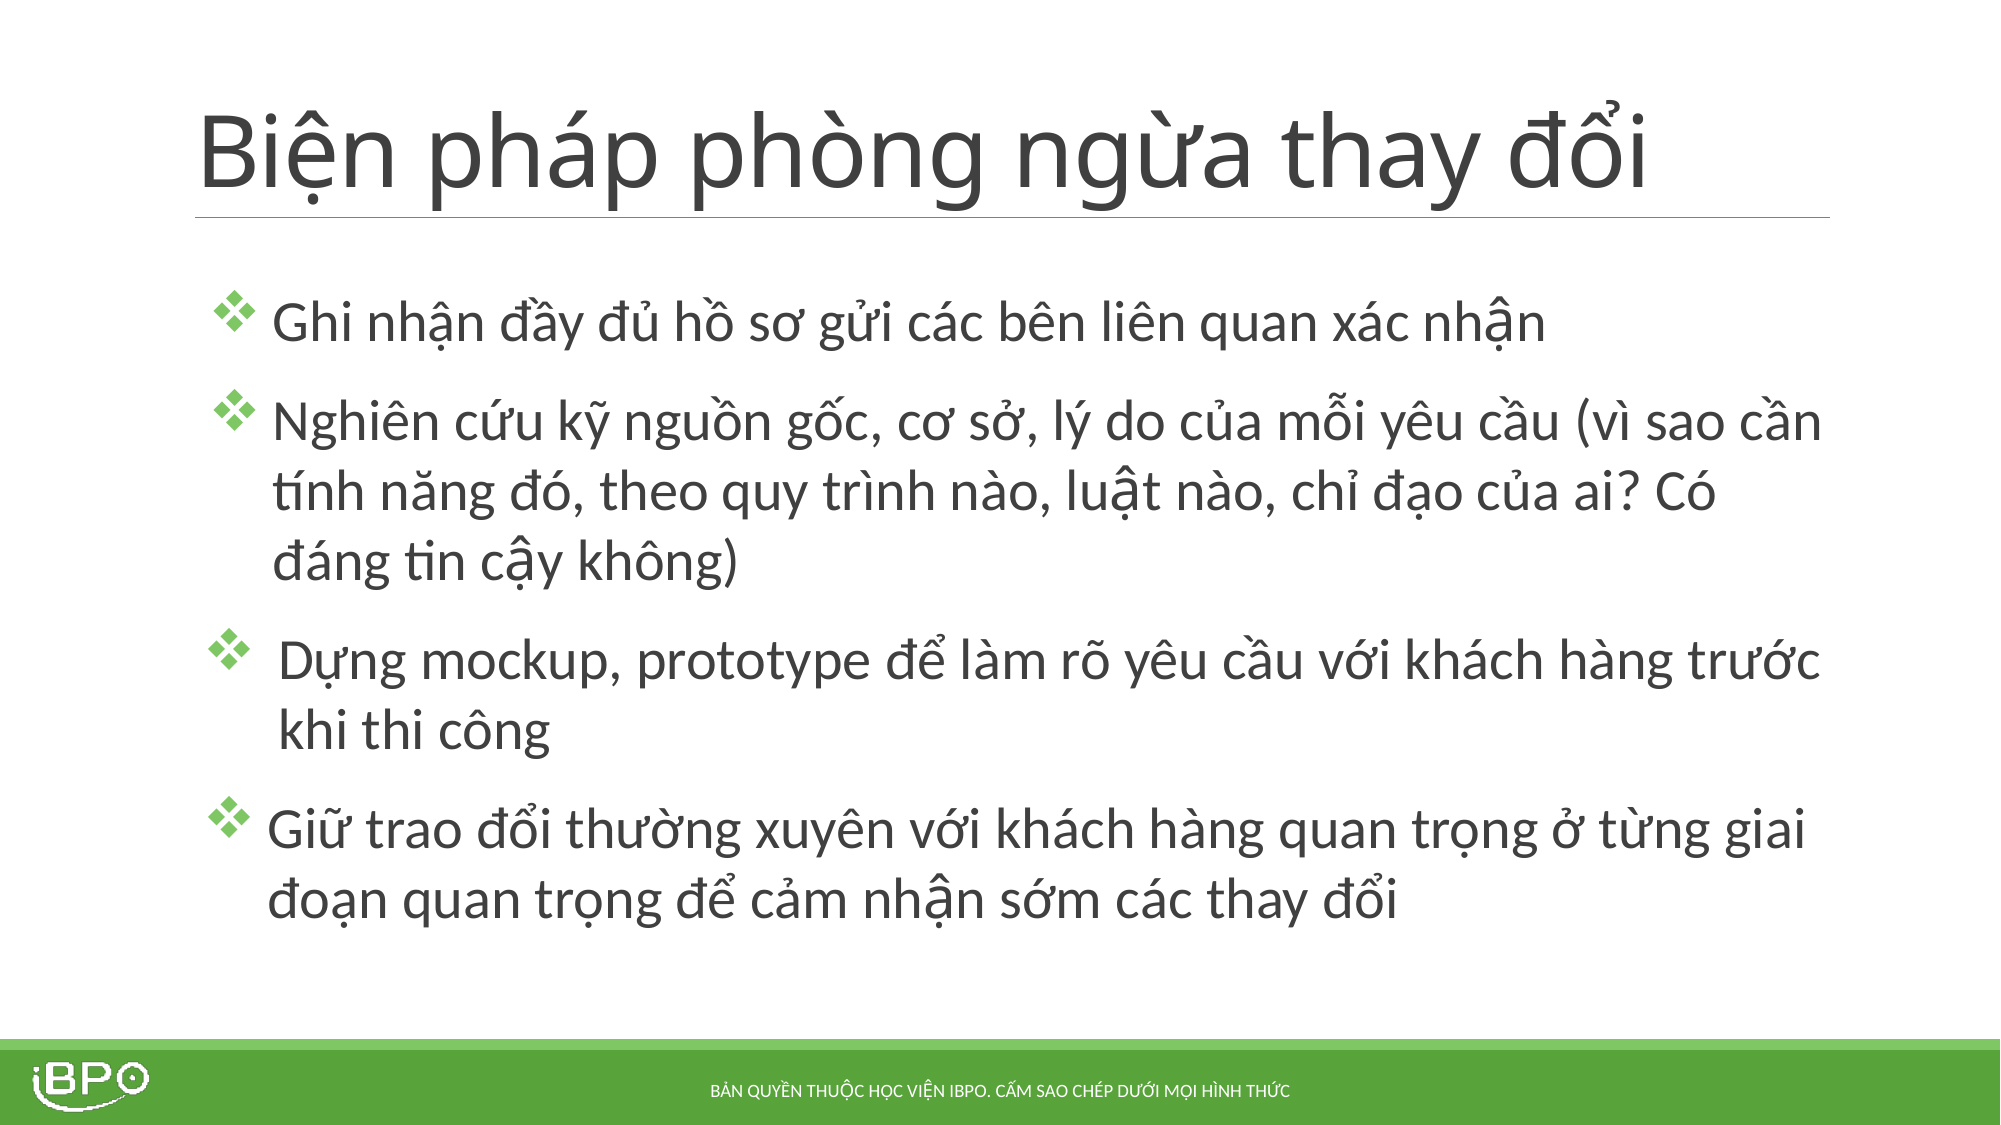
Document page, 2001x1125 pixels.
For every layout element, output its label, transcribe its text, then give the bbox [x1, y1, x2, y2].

footer Bản quyền thuộc Học viện iBPO. Cấm sao chép dưới mọi hình thức [604, 1059, 1396, 1120]
title Biện pháp phòng ngừa thay đổi [180, 47, 1830, 216]
list Ghi nhận đầy đủ hồ sơ gửi các bên liên quan xác nhận Nghiên cứu kỹ nguồn gốc, cơ sở, lý do của mỗi yêu cầu (vì sao cần tính năng đó, theo quy trình nào, luật nào, chỉ đạo của ai? Có đáng tin cậy không) Dựng mockup, prototype để làm rõ yêu cầu với khách hàng trước khi thi công Giữ trao đổi thường xuyên với khách hàng quan trọng ở từng giai đoạn quan trọng để cảm nhận sớm các thay đổi [180, 276, 1830, 963]
picture [13, 1048, 167, 1125]
